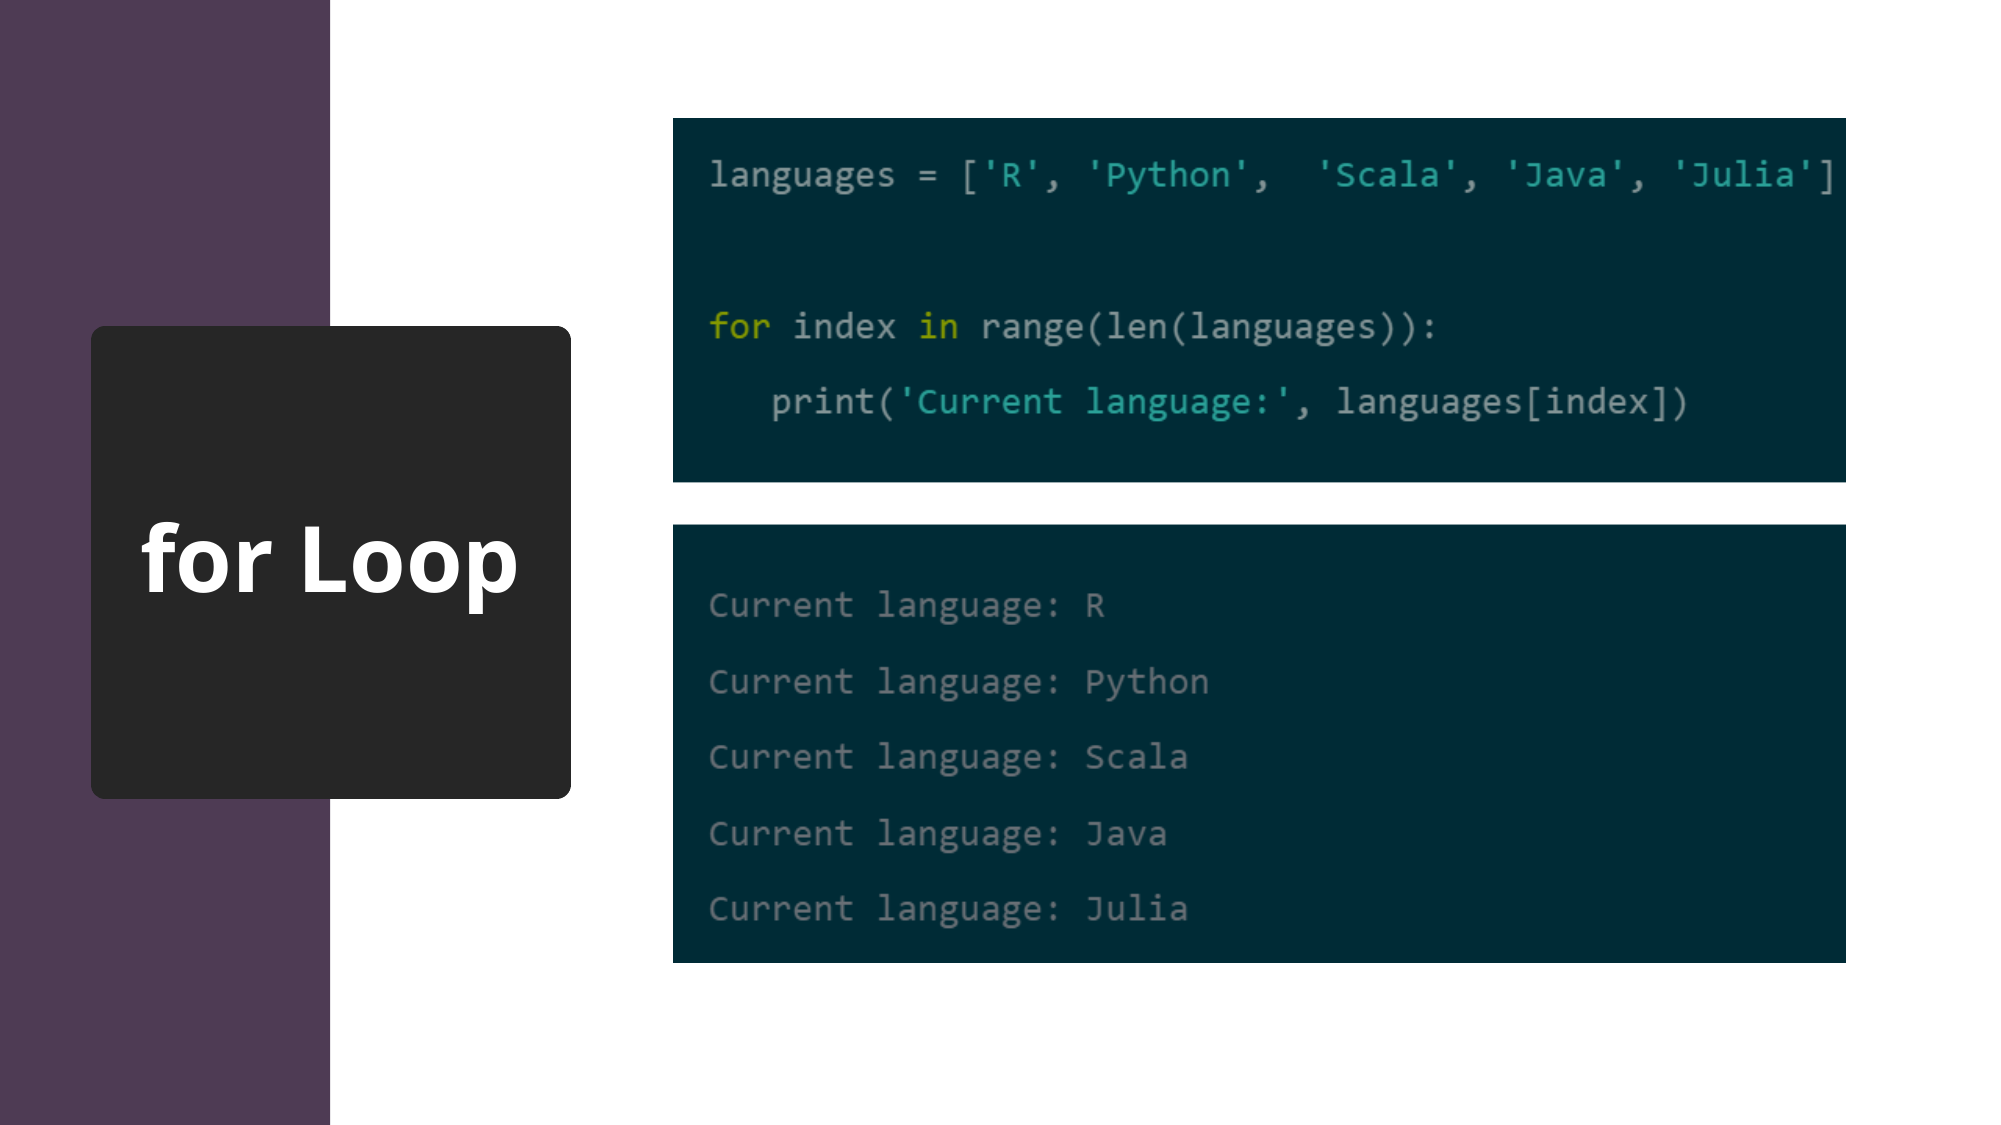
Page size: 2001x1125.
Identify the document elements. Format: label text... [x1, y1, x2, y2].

picture [1566, 168, 1585, 186]
picture [1025, 320, 1041, 338]
picture [1322, 160, 1328, 169]
picture [732, 902, 747, 920]
picture [1337, 163, 1354, 186]
picture [879, 894, 894, 920]
picture [794, 598, 811, 617]
picture [1358, 395, 1375, 413]
picture [1030, 160, 1035, 169]
picture [962, 902, 977, 920]
picture [1256, 181, 1267, 193]
picture [881, 387, 891, 421]
picture [983, 395, 1000, 413]
picture [983, 750, 999, 768]
picture [1776, 168, 1793, 186]
picture [1148, 395, 1167, 421]
picture [1170, 160, 1187, 186]
picture [1443, 395, 1459, 413]
picture [1003, 395, 1020, 413]
picture [920, 750, 936, 768]
picture [1130, 894, 1145, 920]
picture [754, 675, 769, 693]
picture [1675, 387, 1686, 421]
picture [940, 750, 958, 776]
picture [1088, 670, 1104, 693]
picture [1170, 395, 1187, 413]
picture [879, 667, 894, 693]
picture [1568, 395, 1584, 413]
picture [1756, 168, 1772, 186]
picture [966, 160, 976, 194]
picture [794, 750, 811, 768]
picture [1106, 675, 1124, 701]
picture [879, 819, 894, 845]
picture [1421, 168, 1437, 186]
picture [773, 168, 791, 194]
picture [1192, 675, 1207, 693]
picture [1090, 312, 1101, 346]
picture [1338, 320, 1354, 338]
picture [835, 744, 852, 768]
picture [1044, 320, 1063, 346]
picture [940, 902, 958, 928]
picture [1150, 742, 1165, 768]
picture [1192, 312, 1208, 338]
picture [1527, 163, 1540, 186]
picture [794, 675, 811, 693]
picture [1108, 162, 1166, 194]
picture [1128, 827, 1146, 845]
picture [1529, 387, 1539, 421]
picture [1316, 320, 1334, 346]
picture [754, 827, 769, 845]
picture [816, 395, 832, 413]
picture [878, 320, 895, 338]
picture [962, 827, 977, 845]
picture [1092, 160, 1098, 169]
picture [1003, 320, 1020, 338]
picture [899, 675, 915, 693]
picture [1108, 395, 1124, 413]
picture [1379, 168, 1395, 186]
picture [836, 168, 854, 194]
picture [1400, 395, 1418, 421]
picture [1024, 598, 1041, 617]
picture [1233, 320, 1249, 338]
picture [1654, 387, 1664, 421]
picture [1281, 387, 1287, 396]
picture [711, 160, 727, 186]
picture [920, 902, 936, 920]
picture [1025, 395, 1041, 413]
picture [773, 395, 791, 421]
picture [1129, 750, 1145, 768]
picture [1150, 902, 1165, 920]
picture [835, 669, 852, 693]
picture [962, 395, 979, 413]
picture [988, 160, 994, 169]
picture [962, 675, 977, 693]
picture [1003, 675, 1021, 701]
picture [879, 742, 894, 768]
picture [983, 320, 999, 338]
picture [815, 902, 832, 920]
picture [1191, 168, 1209, 186]
picture [1213, 320, 1229, 338]
picture [1108, 312, 1124, 338]
title for Loop [105, 340, 557, 785]
text_box [0, 0, 331, 1125]
picture [1296, 320, 1312, 338]
picture [1174, 312, 1184, 346]
picture [1003, 750, 1021, 776]
picture [1715, 168, 1731, 186]
picture [775, 750, 790, 768]
picture [710, 670, 727, 693]
picture [879, 591, 894, 617]
picture [836, 312, 852, 338]
picture [1448, 160, 1454, 169]
picture [920, 598, 936, 617]
picture [1086, 746, 1104, 768]
picture [1547, 395, 1563, 413]
picture [794, 827, 811, 845]
picture [1044, 389, 1062, 413]
picture [1382, 312, 1393, 346]
picture [1360, 320, 1375, 338]
picture [1003, 598, 1021, 624]
picture [940, 598, 958, 624]
picture [1233, 395, 1250, 413]
picture [1380, 395, 1396, 413]
picture [754, 902, 769, 920]
picture [835, 592, 852, 617]
picture [940, 827, 958, 853]
picture [920, 827, 936, 845]
picture [1239, 160, 1245, 169]
picture [1510, 160, 1516, 169]
picture [815, 168, 832, 186]
picture [1632, 181, 1642, 193]
picture [1087, 387, 1103, 413]
picture [1128, 395, 1145, 413]
picture [815, 320, 832, 338]
picture [754, 598, 769, 617]
picture [962, 750, 977, 768]
picture [1462, 395, 1481, 421]
picture [775, 675, 790, 693]
picture [710, 897, 727, 920]
picture [1171, 902, 1187, 920]
picture [1506, 395, 1520, 413]
picture [732, 598, 747, 617]
picture [1003, 827, 1021, 853]
picture [709, 312, 729, 338]
text_box [331, 0, 2000, 1125]
picture [856, 320, 874, 338]
picture [732, 675, 747, 693]
picture [1678, 160, 1683, 169]
picture [815, 750, 832, 768]
picture [732, 827, 747, 845]
picture [1127, 669, 1145, 693]
picture [1421, 395, 1437, 413]
picture [1170, 675, 1188, 693]
picture [835, 896, 852, 920]
picture [1108, 827, 1124, 845]
picture [1609, 395, 1626, 413]
picture [920, 675, 936, 693]
picture [1108, 902, 1124, 920]
picture [1403, 312, 1414, 346]
picture [1066, 320, 1083, 338]
picture [905, 387, 910, 396]
picture [1003, 163, 1020, 186]
picture [1465, 181, 1475, 193]
picture [919, 390, 937, 413]
picture [754, 750, 769, 768]
picture [1024, 750, 1041, 768]
picture [732, 750, 747, 768]
picture [1546, 168, 1563, 186]
picture [1213, 168, 1229, 186]
picture [795, 395, 812, 413]
picture [1024, 675, 1041, 693]
picture [1150, 827, 1165, 845]
picture [1338, 387, 1354, 413]
picture [731, 320, 749, 338]
picture [1088, 594, 1104, 617]
picture [731, 168, 747, 186]
picture [710, 822, 727, 845]
picture [879, 168, 894, 186]
picture [673, 483, 1846, 524]
picture [775, 902, 790, 920]
picture [1804, 160, 1809, 169]
picture [856, 389, 873, 413]
picture [1275, 320, 1292, 338]
picture [835, 821, 852, 845]
picture [962, 598, 977, 617]
picture [1171, 750, 1187, 768]
picture [795, 320, 811, 338]
picture [1108, 750, 1123, 768]
picture [1024, 827, 1041, 845]
picture [1735, 160, 1752, 186]
picture [1615, 160, 1620, 169]
picture [1024, 902, 1041, 920]
picture [983, 675, 999, 693]
picture [1297, 408, 1307, 419]
picture [794, 902, 811, 920]
picture [1211, 395, 1230, 421]
picture [983, 598, 999, 617]
picture [710, 594, 727, 617]
picture [815, 827, 832, 845]
picture [1191, 395, 1207, 413]
picture [753, 320, 771, 338]
picture [941, 395, 957, 413]
picture [940, 320, 957, 338]
picture [1588, 387, 1605, 413]
picture [1588, 168, 1605, 186]
picture [836, 395, 852, 413]
picture [1047, 181, 1057, 193]
picture [1128, 320, 1146, 338]
picture [983, 827, 999, 845]
picture [856, 168, 874, 186]
picture [1088, 822, 1101, 845]
picture [899, 902, 915, 920]
picture [795, 168, 811, 186]
picture [815, 675, 832, 693]
picture [775, 598, 790, 617]
picture [775, 827, 790, 845]
picture [1630, 395, 1647, 413]
picture [1003, 902, 1021, 928]
picture [1821, 160, 1831, 194]
picture [940, 675, 958, 701]
picture [1693, 163, 1708, 186]
picture [1253, 320, 1272, 346]
picture [899, 750, 915, 768]
picture [753, 168, 769, 186]
picture [815, 598, 832, 617]
picture [1088, 897, 1101, 920]
picture [1483, 395, 1501, 413]
picture [983, 902, 999, 920]
picture [1401, 160, 1417, 186]
picture [899, 827, 915, 845]
picture [920, 320, 937, 338]
picture [899, 598, 915, 617]
picture [1150, 320, 1166, 338]
picture [1150, 667, 1165, 693]
picture [1359, 168, 1374, 186]
picture [710, 746, 727, 768]
